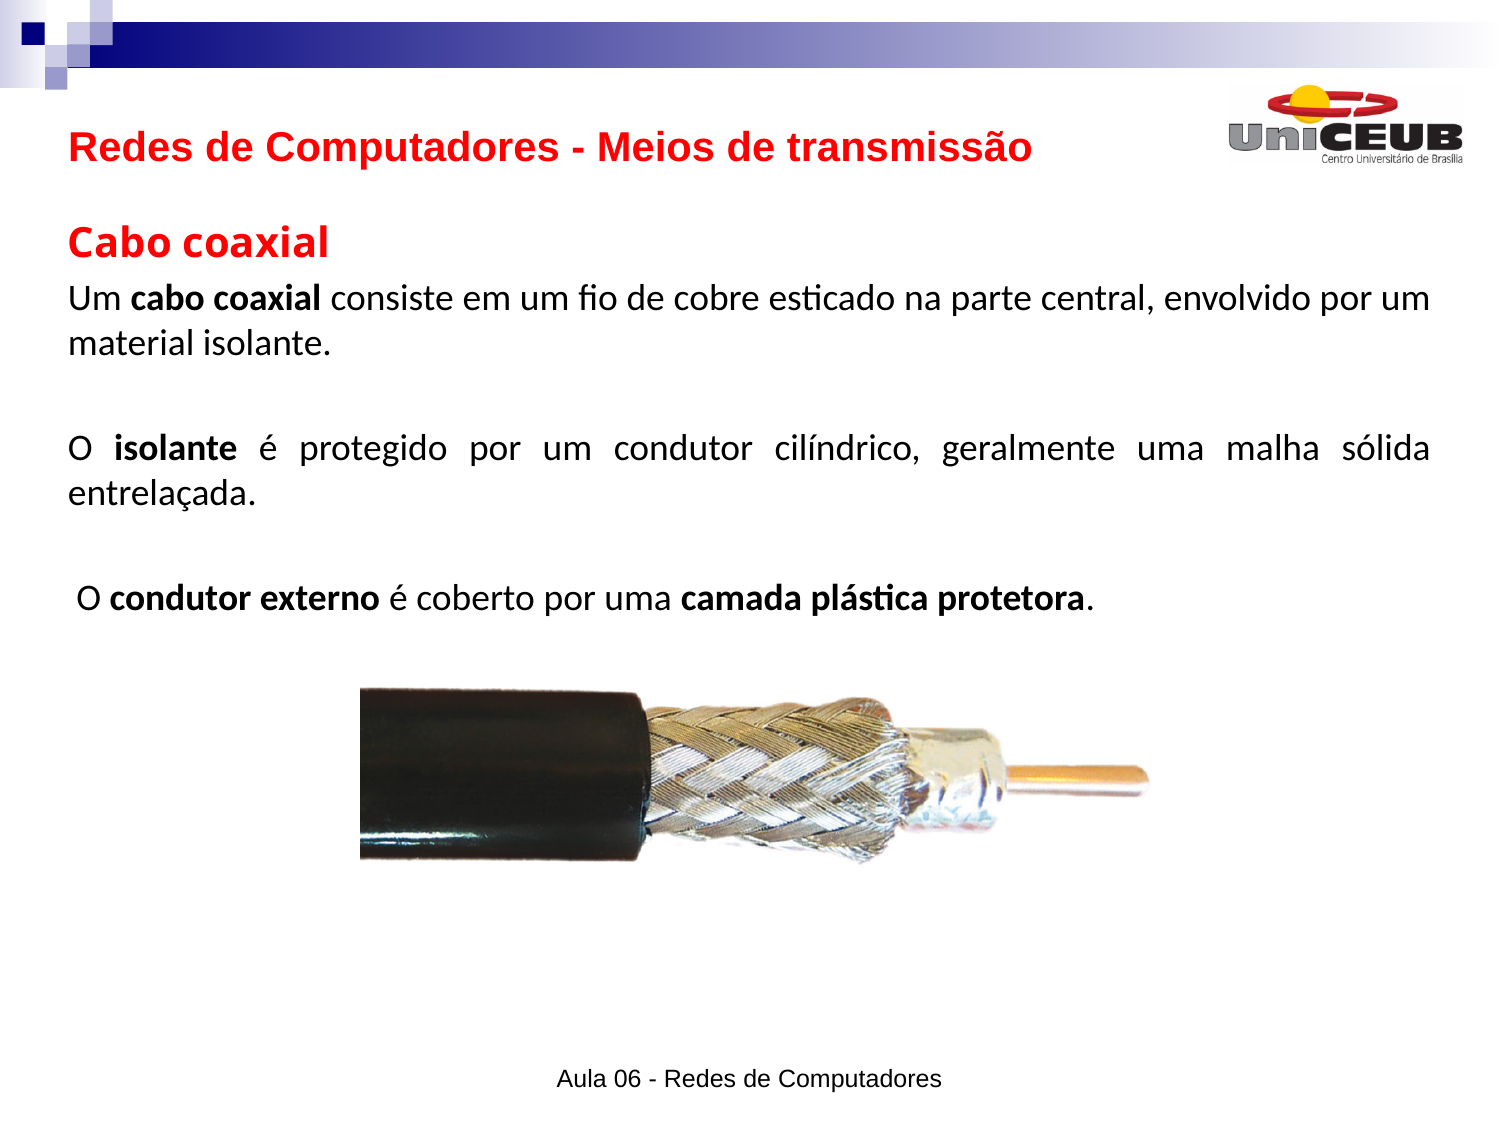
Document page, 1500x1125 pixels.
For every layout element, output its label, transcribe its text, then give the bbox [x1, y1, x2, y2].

list Redes de Computadores - Meios de transmissão [53, 0, 1329, 208]
picture [1227, 83, 1464, 165]
picture [359, 668, 1162, 877]
footer Aula 06 - Redes de Computadores [512, 1025, 988, 1100]
text_box Cabo coaxial Um cabo coaxial consiste em um fio de cobre esticado na parte central, envolvido por um material isolante. O isolante é protegido por um condutor cilíndrico, geralmente uma malha sólida entrelaçada. O condutor externo é coberto por uma camada plástica protetora. [53, 208, 1447, 626]
